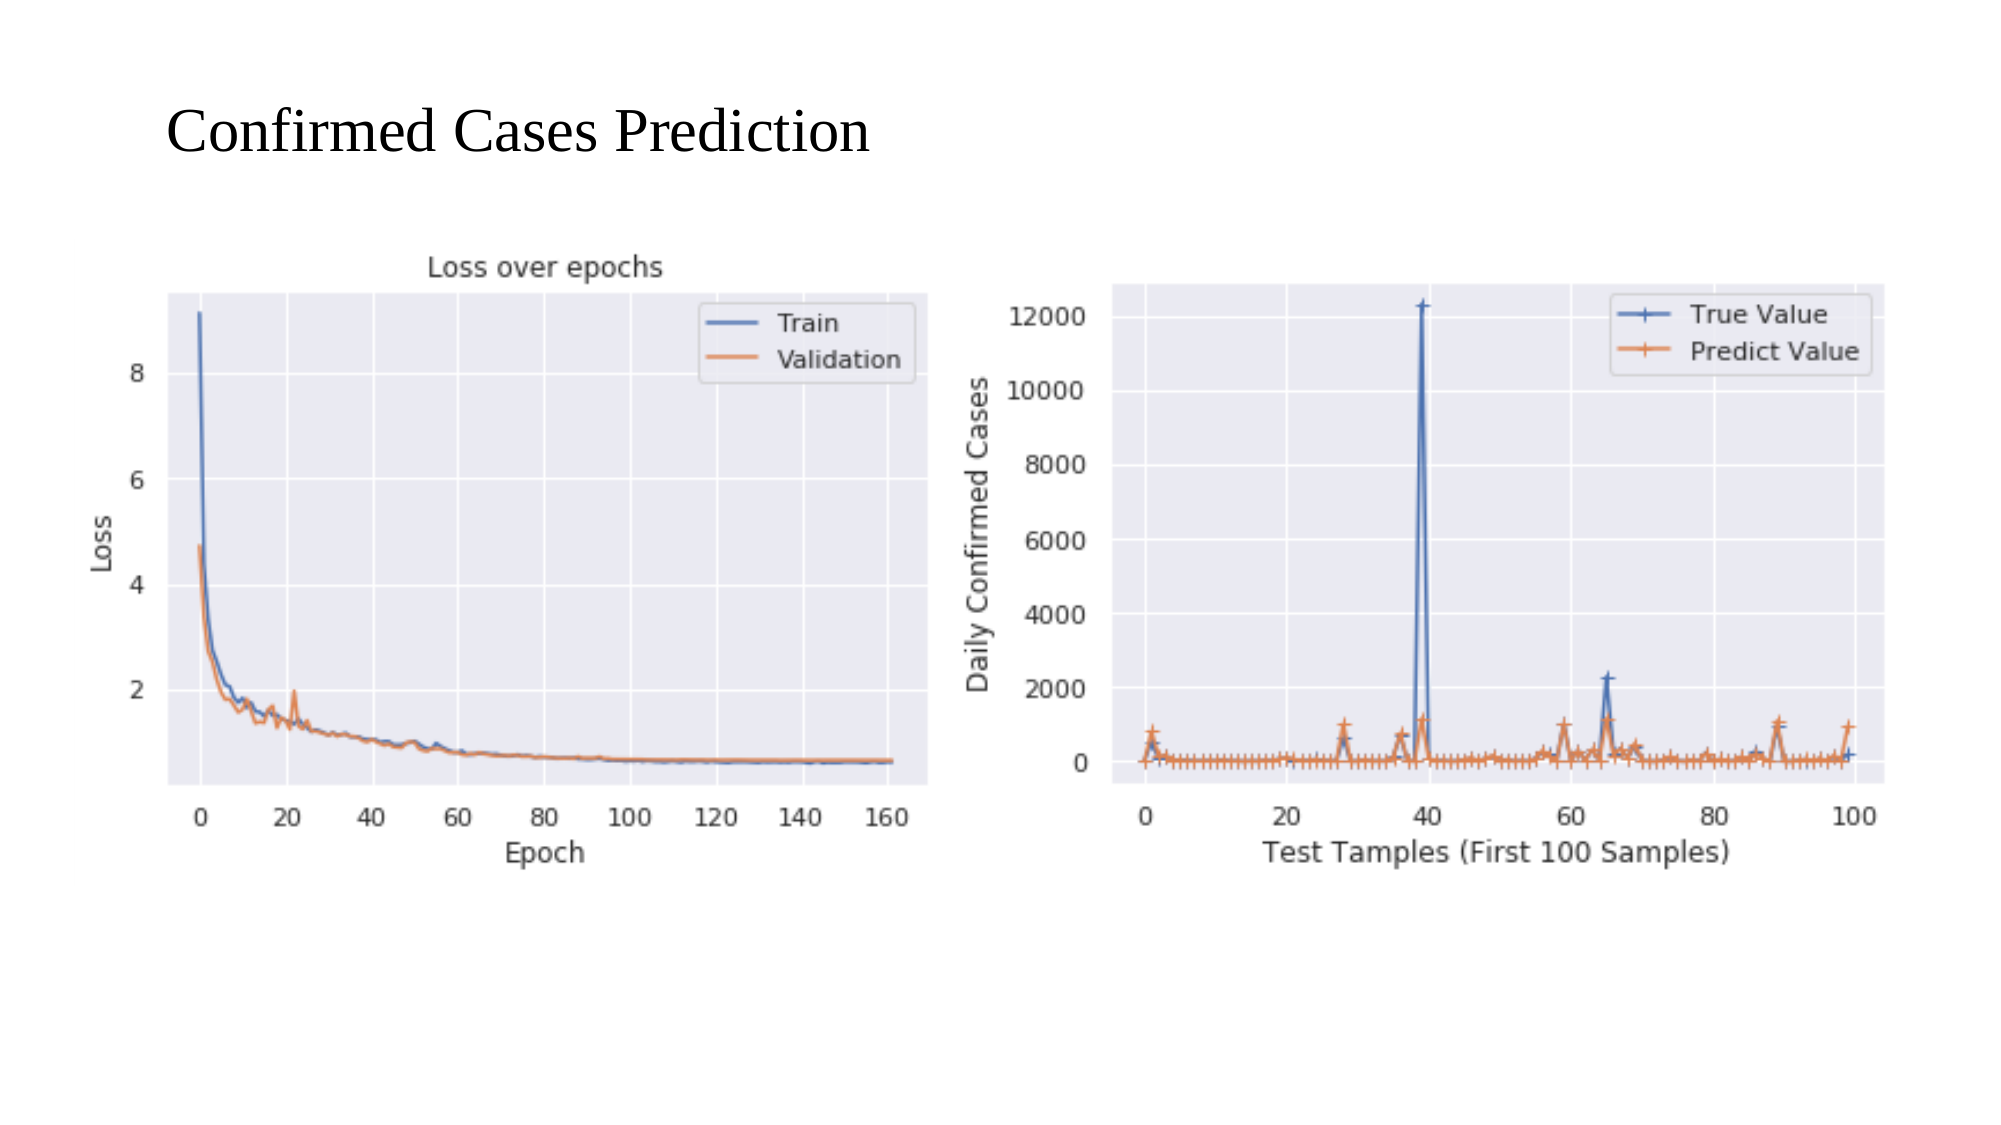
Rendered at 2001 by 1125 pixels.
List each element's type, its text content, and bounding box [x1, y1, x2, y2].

picture [73, 239, 942, 886]
picture [951, 266, 1899, 886]
text_box Confirmed Cases Prediction [152, 81, 1425, 172]
